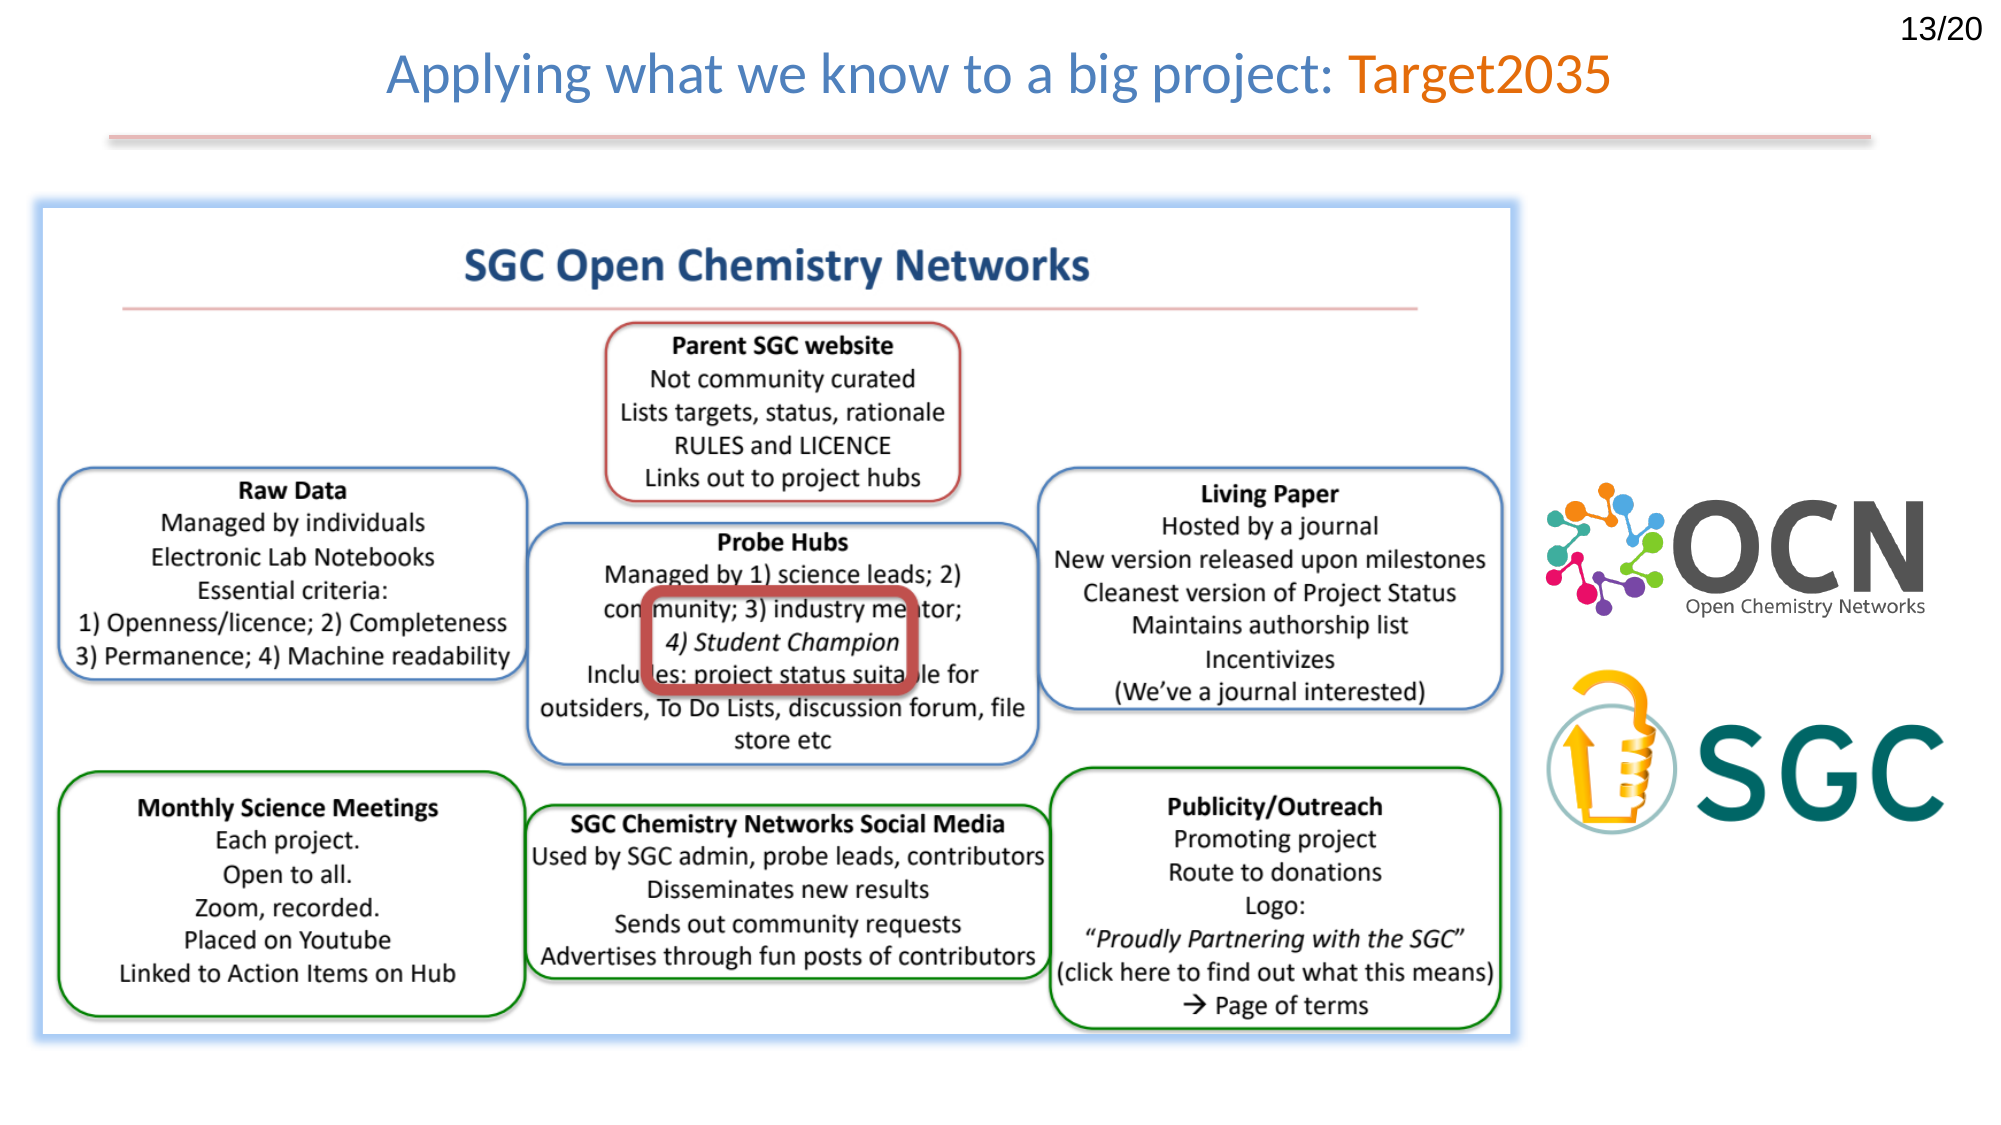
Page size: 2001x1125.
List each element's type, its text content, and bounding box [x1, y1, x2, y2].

text_box 13/20 [1885, 0, 1999, 55]
text_box Applying what we know to a big project: Target2035 [366, 25, 1634, 116]
picture [42, 208, 1975, 1034]
